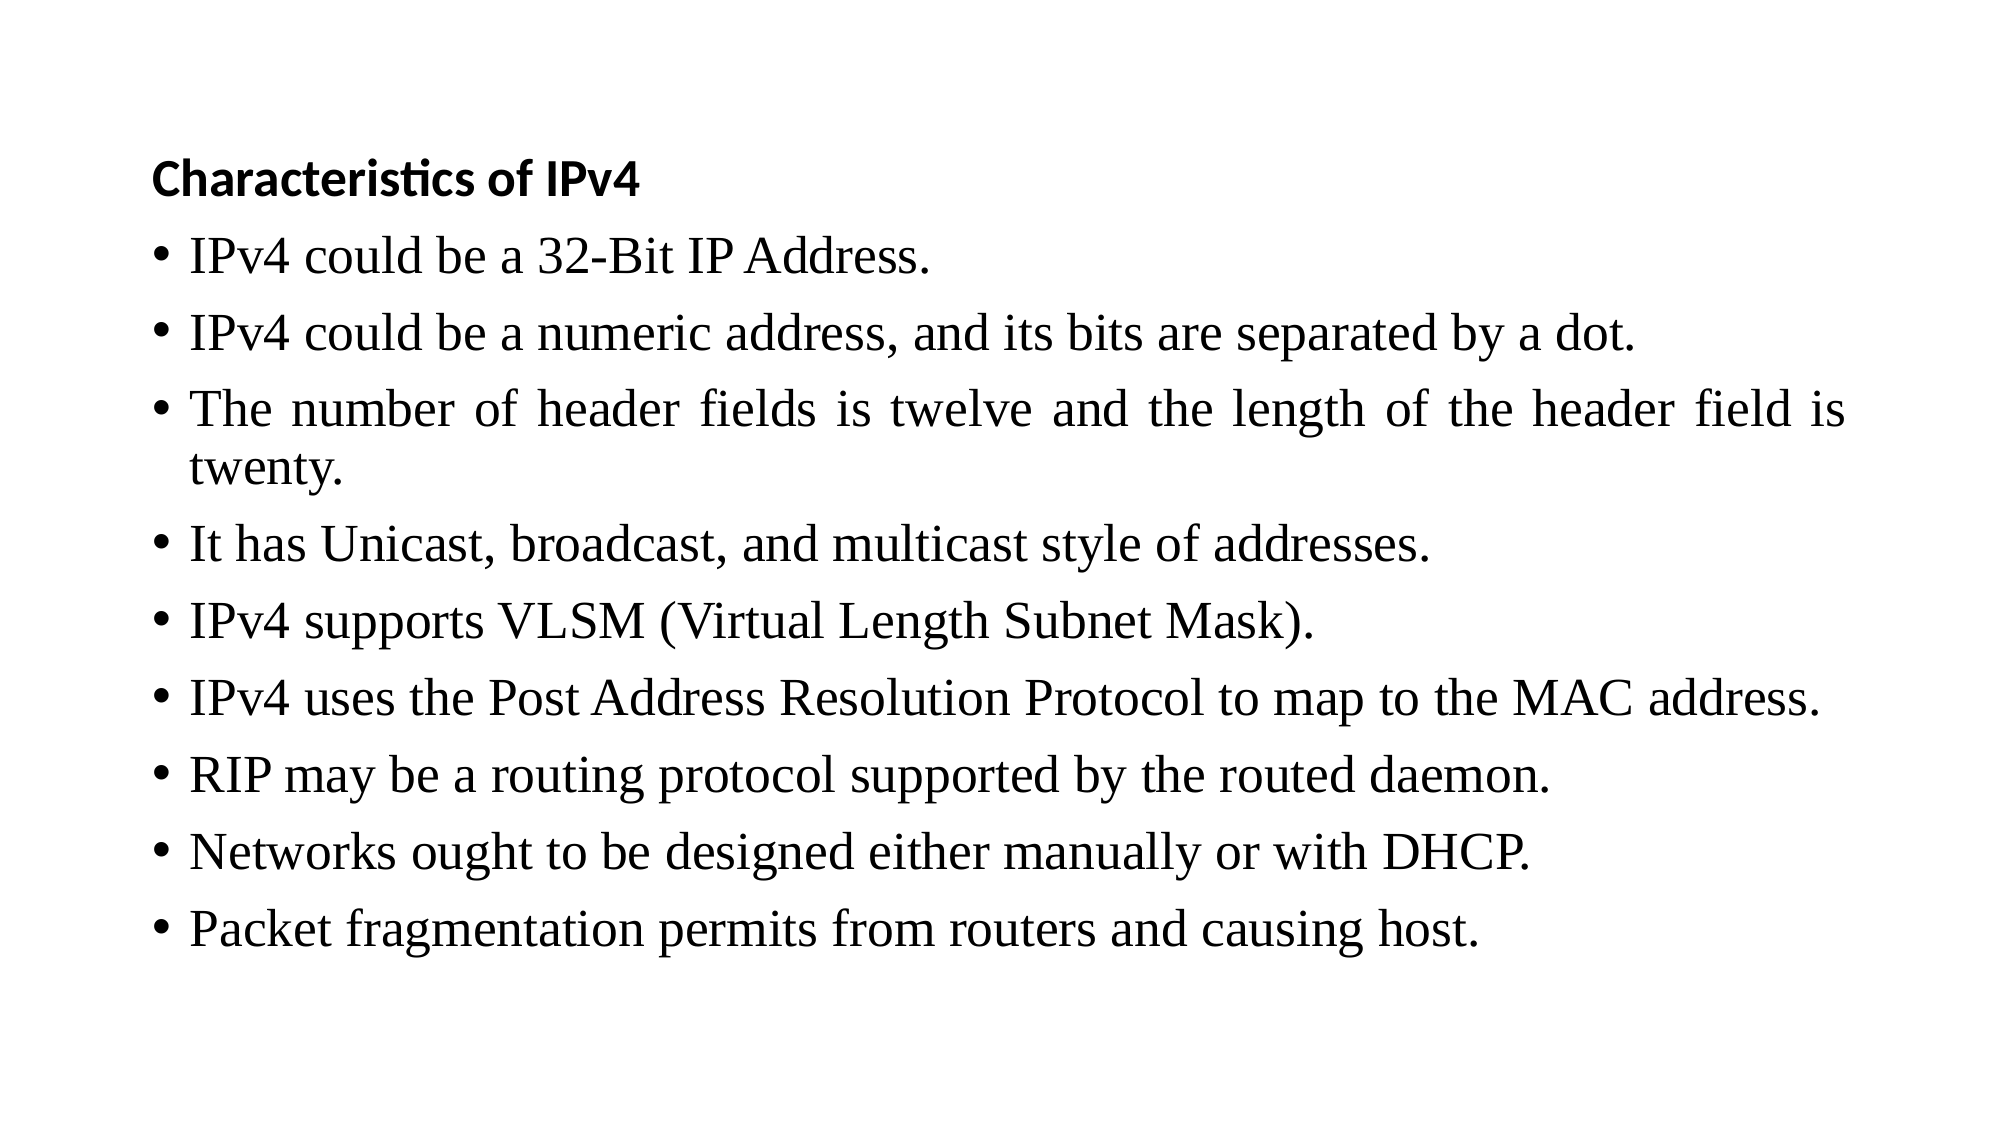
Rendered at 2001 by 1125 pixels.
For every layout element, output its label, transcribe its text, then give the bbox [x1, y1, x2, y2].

list Characteristics of IPv4 IPv4 could be a 32-Bit IP Address. IPv4 could be a numeric address, and its bits are separated by a dot. The number of header fields is twelve and the length of the header field is twenty. It has Unicast, broadcast, and multicast style of addresses. IPv4 supports VLSM (Virtual Length Subnet Mask). IPv4 uses the Post Address Resolution Protocol to map to the MAC address. RIP may be a routing protocol supported by the routed daemon. Networks ought to be designed either manually or with DHCP. Packet fragmentation permits from routers and causing host. [137, 142, 1863, 1014]
